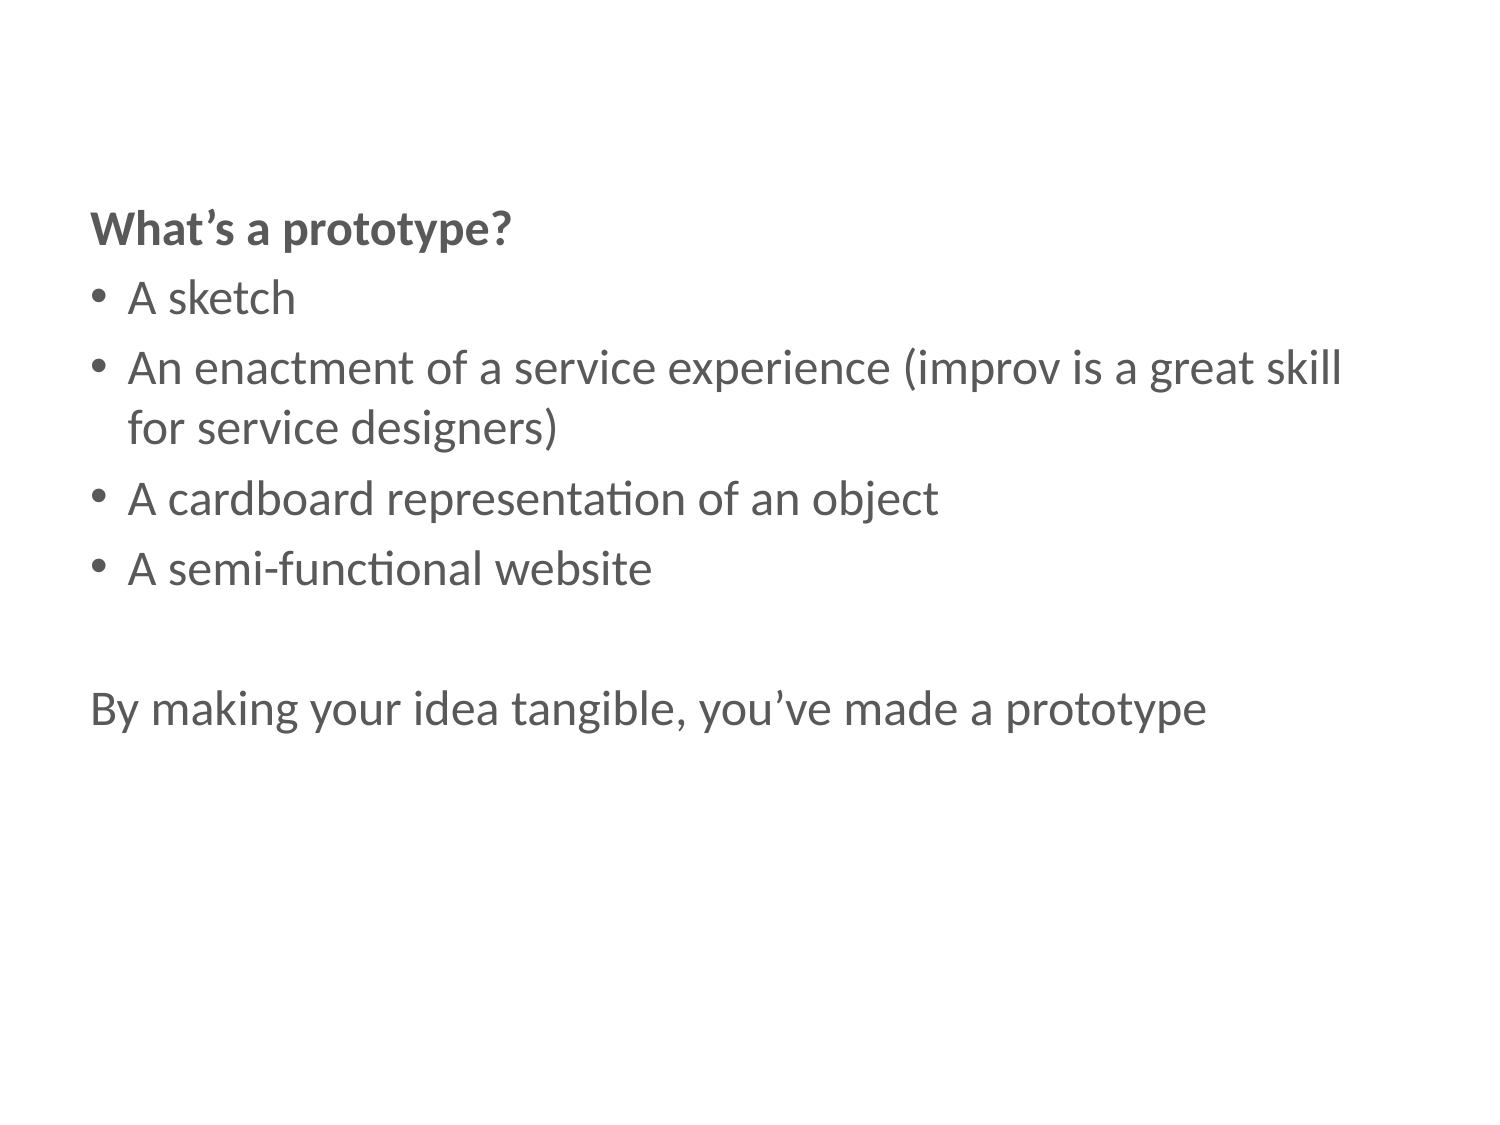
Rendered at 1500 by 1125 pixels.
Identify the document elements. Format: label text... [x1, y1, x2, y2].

list What’s a prototype? A sketch An enactment of a service experience (improv is a great skill for service designers) A cardboard representation of an object A semi-functional website By making your idea tangible, you’ve made a prototype [75, 187, 1425, 930]
